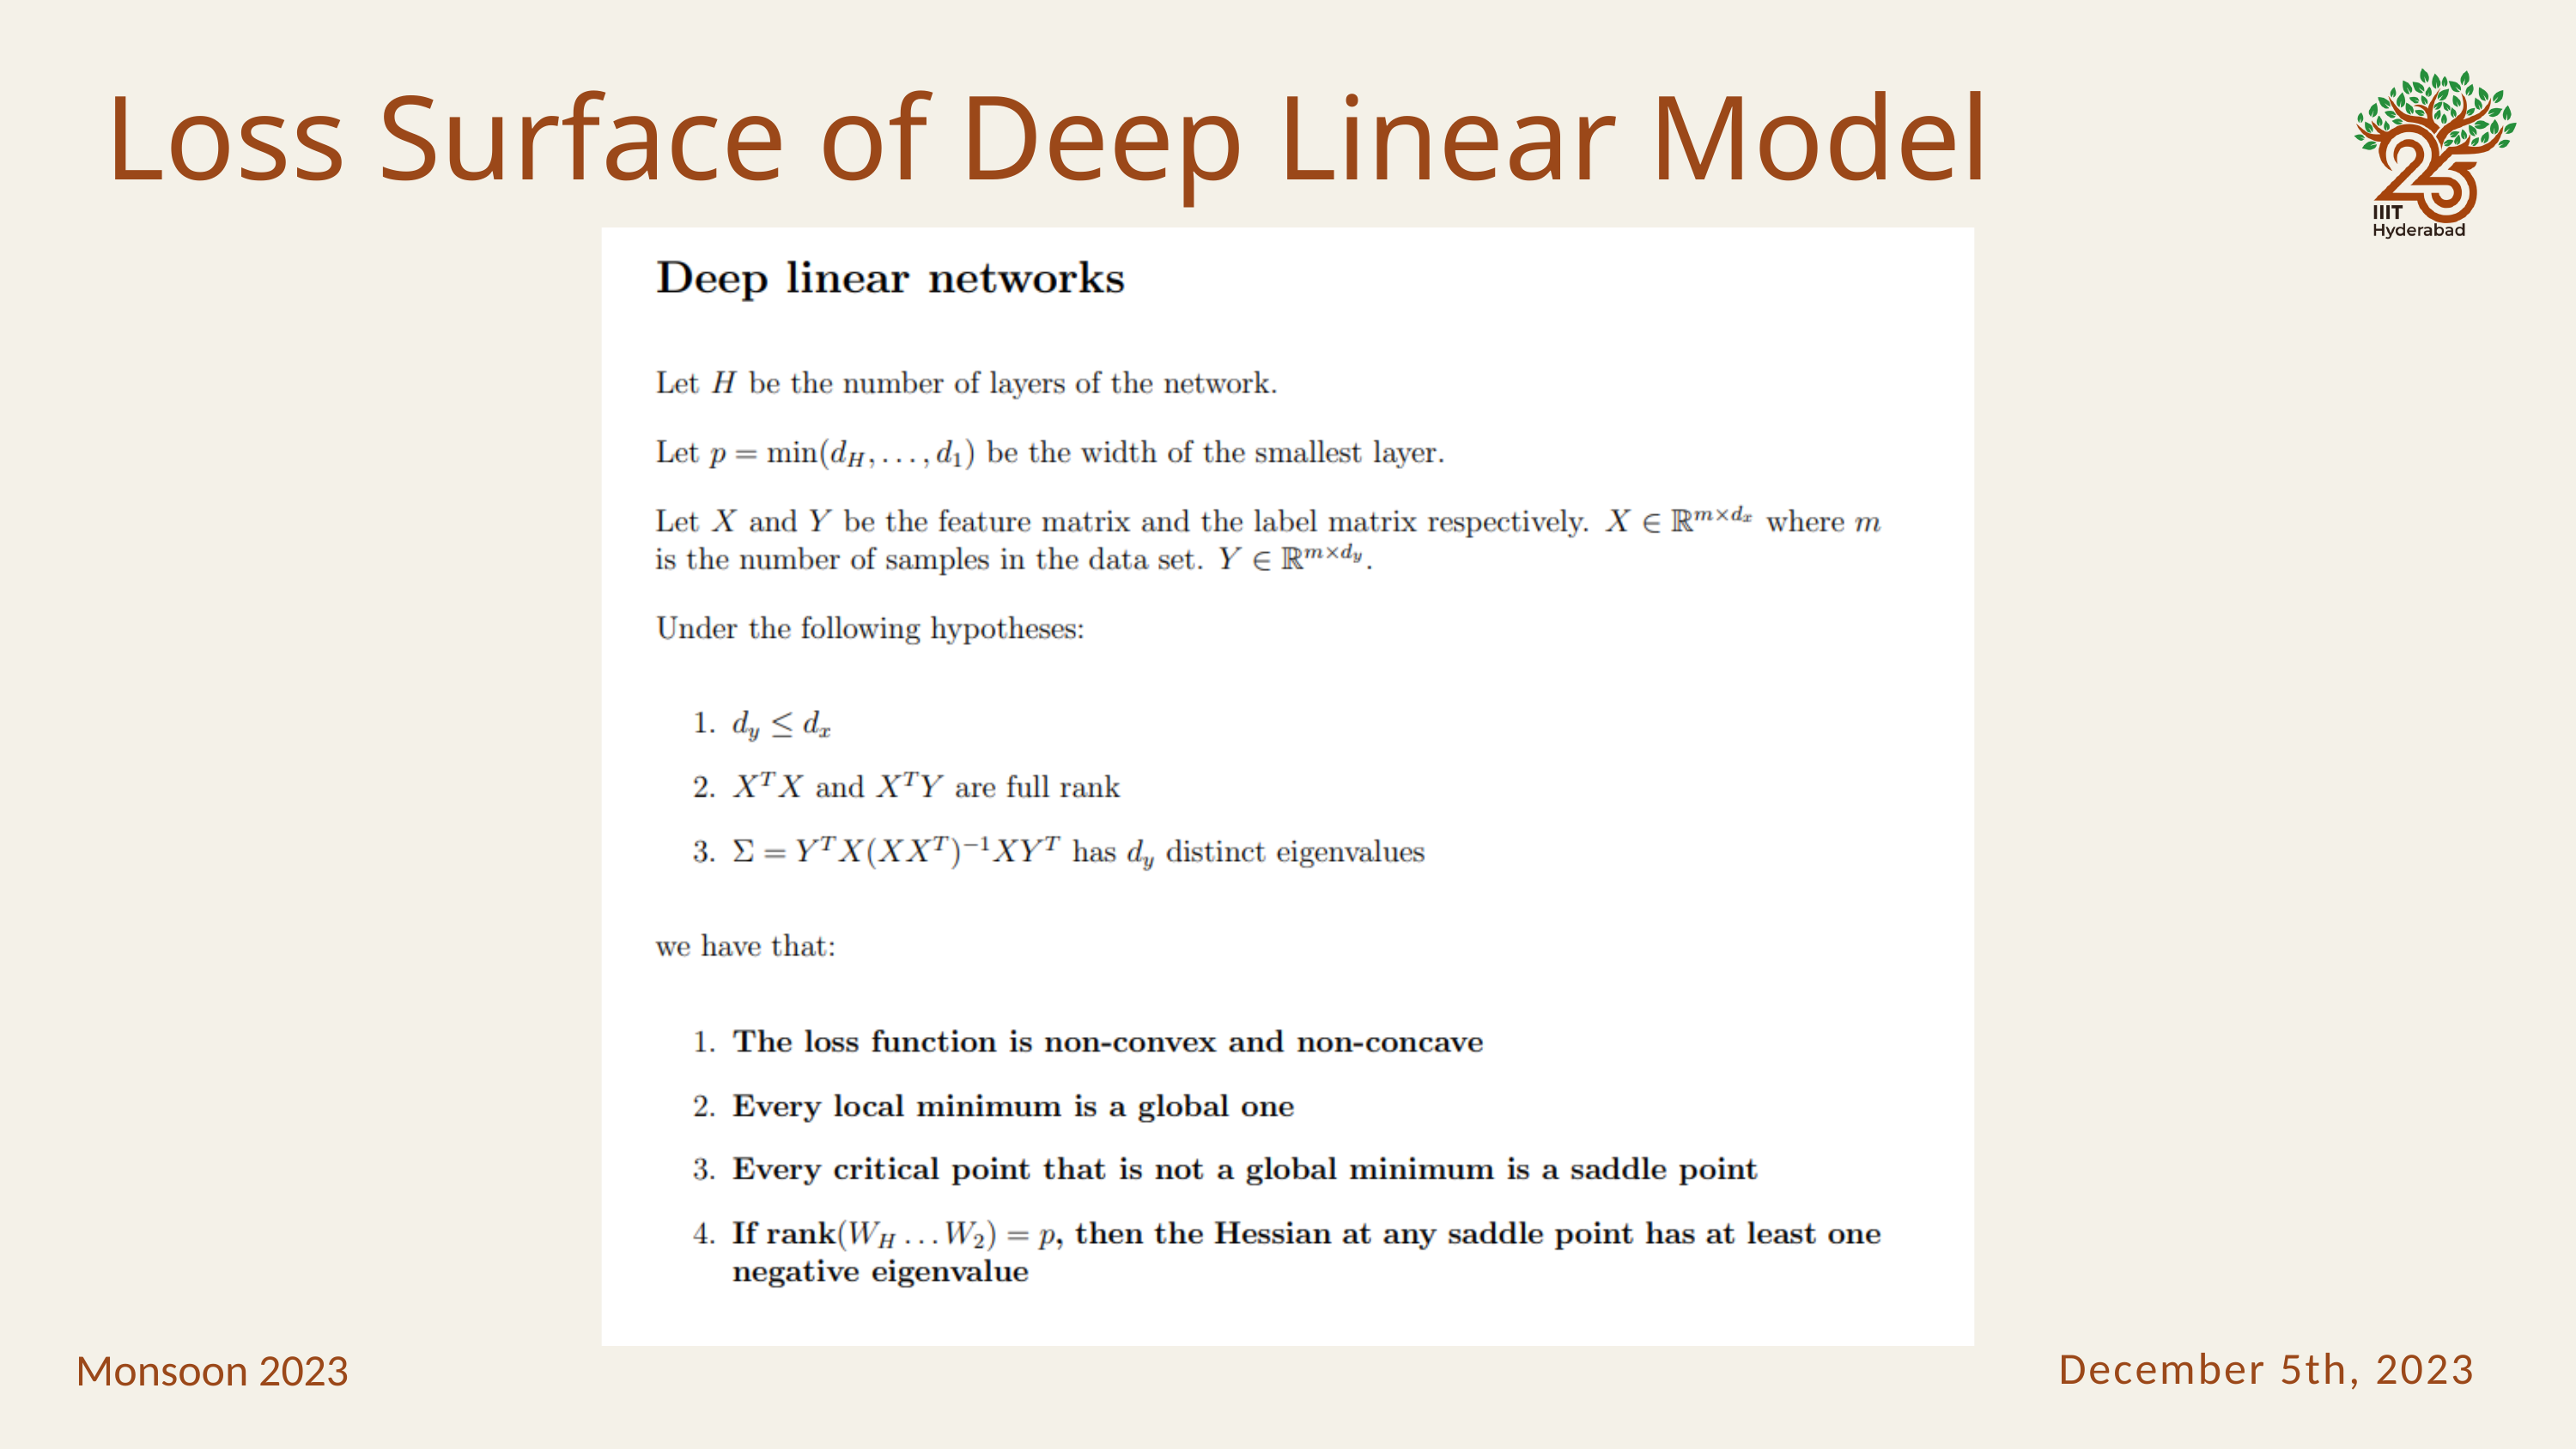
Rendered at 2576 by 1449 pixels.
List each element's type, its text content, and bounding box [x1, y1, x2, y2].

text_box [601, 227, 1975, 1346]
text_box Monsoon 2023 [75, 1331, 349, 1395]
text_box December 5th, 2023 [1753, 1331, 2475, 1394]
text_box Loss Surface of Deep Linear Model [104, 72, 2049, 203]
text_box [2350, 65, 2520, 239]
